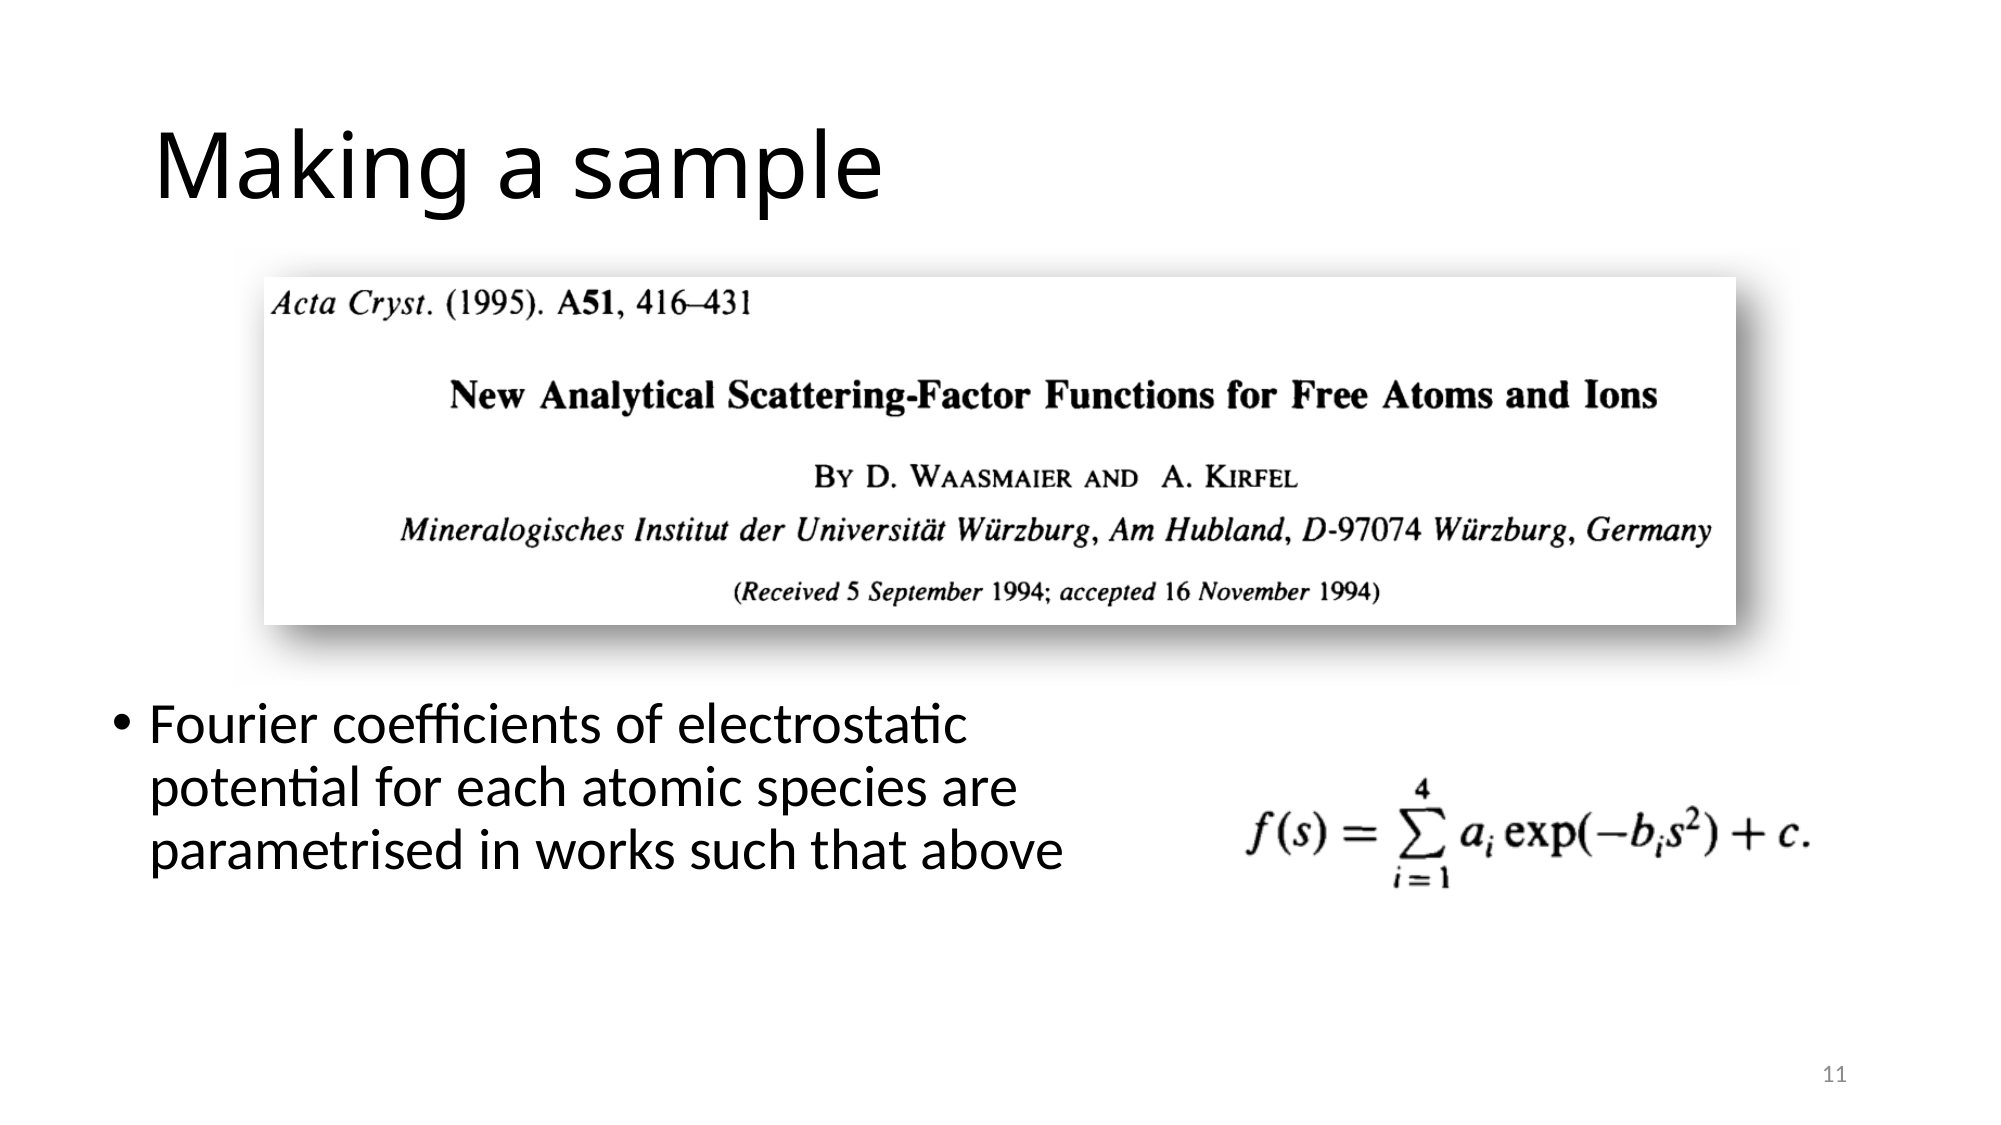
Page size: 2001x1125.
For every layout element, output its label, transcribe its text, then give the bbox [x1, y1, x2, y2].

slide_number 11 [1412, 1042, 1863, 1103]
picture [1213, 763, 1863, 904]
picture [264, 277, 1736, 625]
title Making a sample [137, 59, 1863, 278]
list Fourier coefficients of electrostatic potential for each atomic species are parametrised in works such that above [96, 685, 1139, 999]
